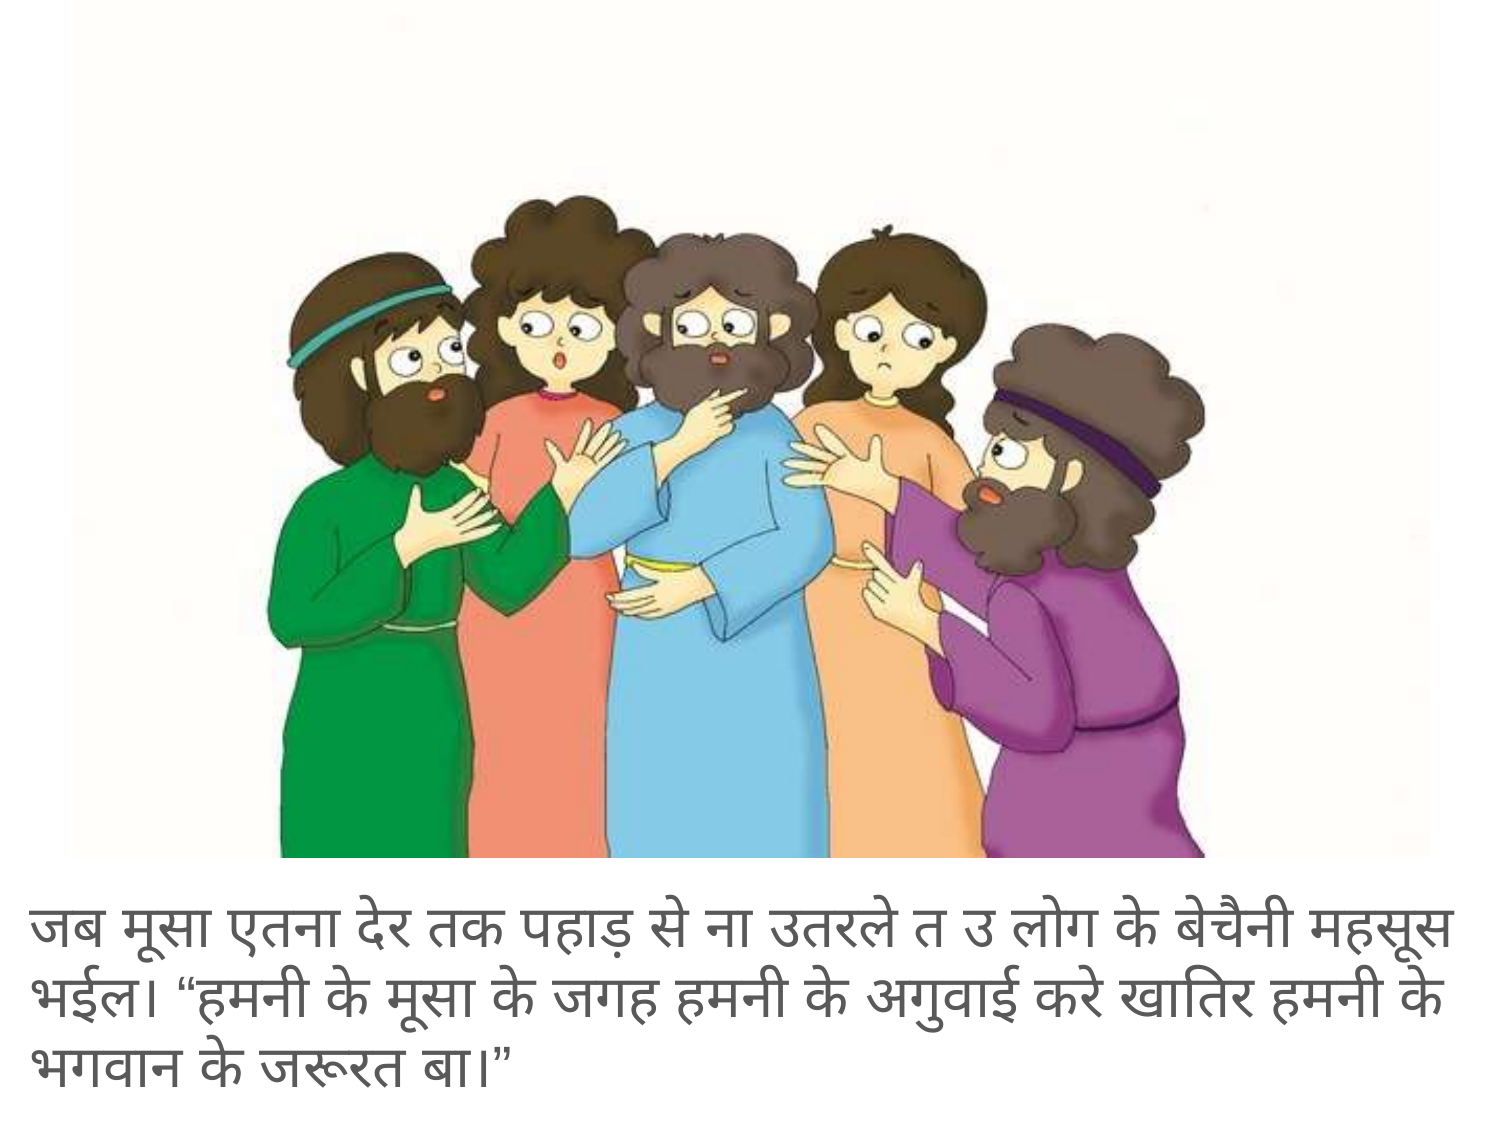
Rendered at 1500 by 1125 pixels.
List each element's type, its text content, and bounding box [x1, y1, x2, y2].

picture [72, 0, 1431, 858]
text_box जब मूसा एतना देर तक पहाड़ से ना उतरले त उ लोग के बेचैनी महसूस भईल। “हमनी के मूसा के जगह हमनी के अगुवाई करे खातिर हमनी के भगवान के जरूरत बा।” [14, 881, 1486, 1107]
